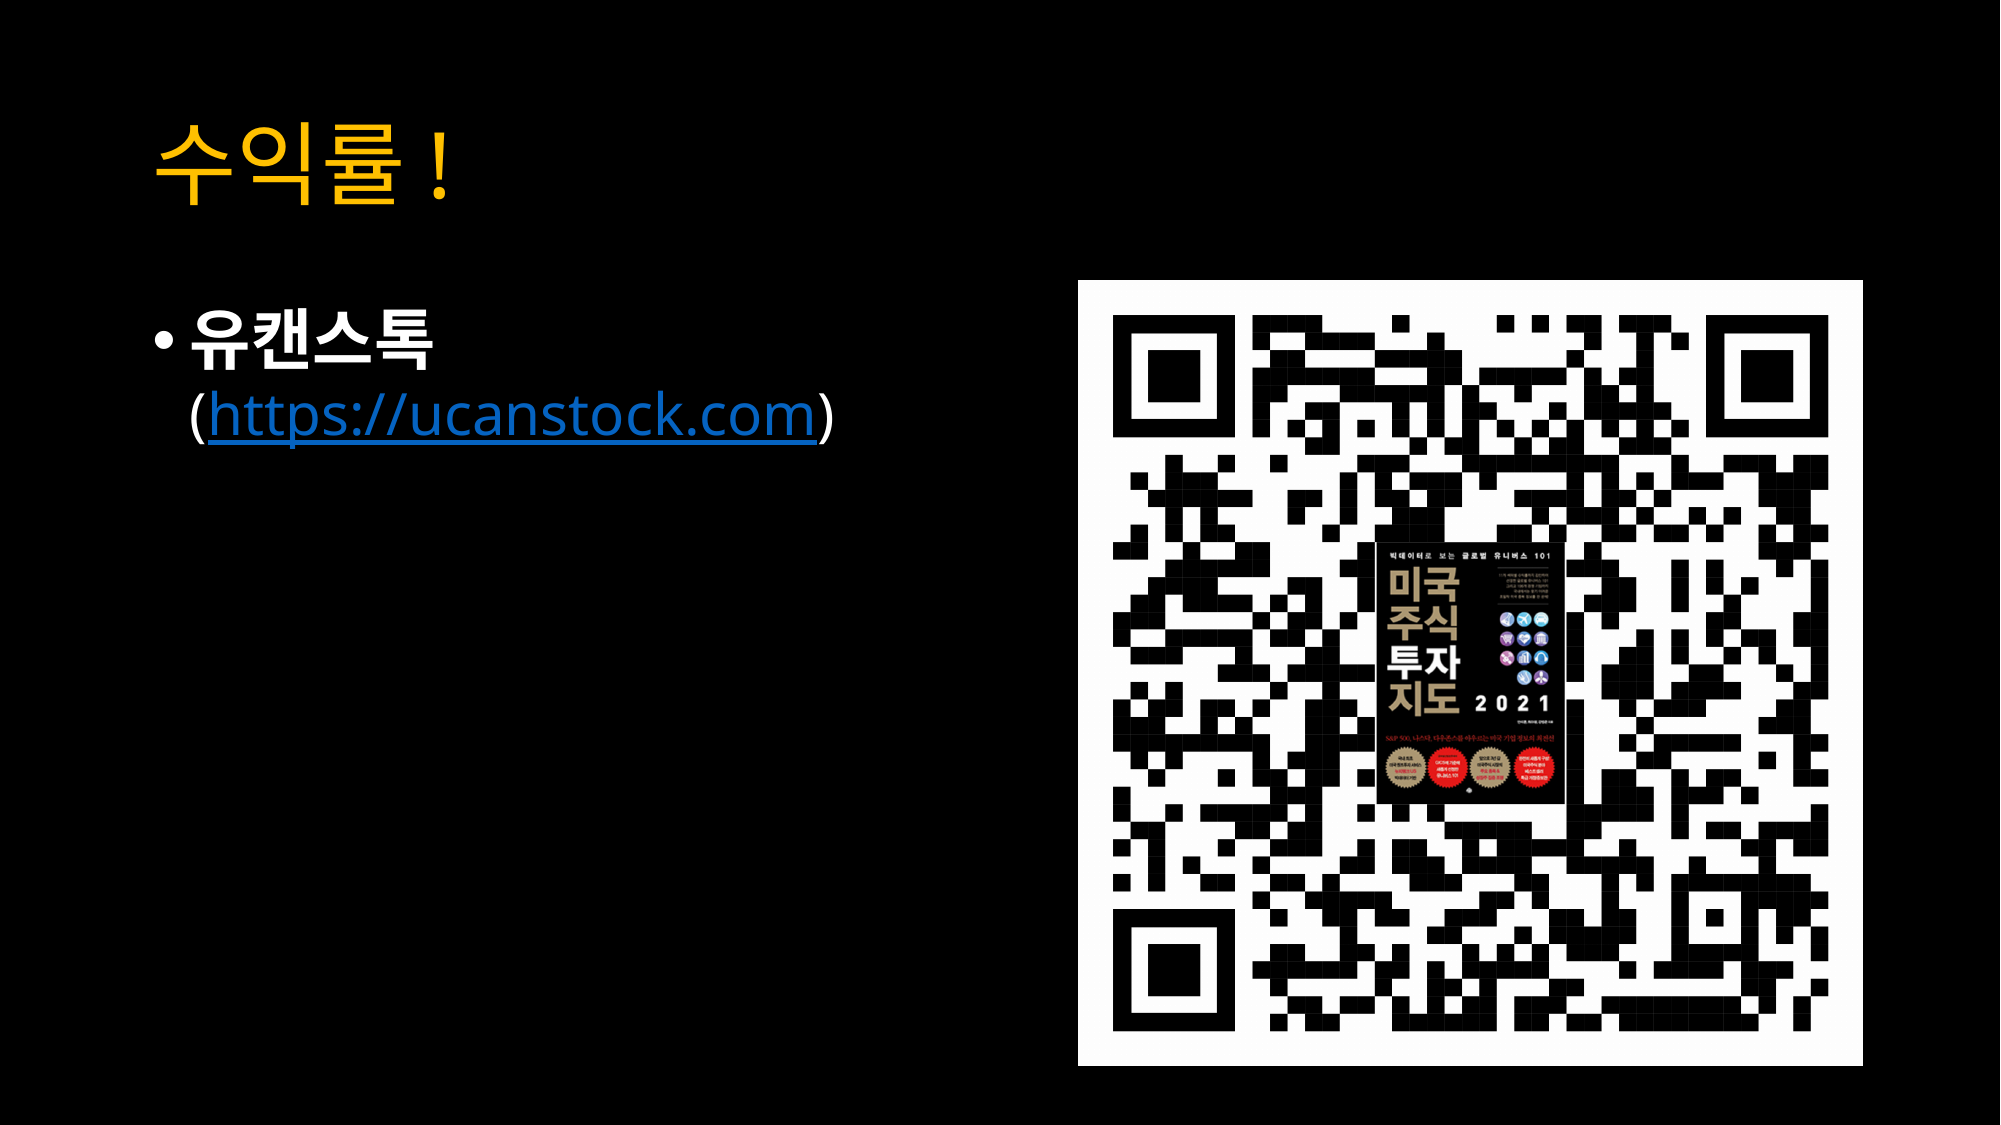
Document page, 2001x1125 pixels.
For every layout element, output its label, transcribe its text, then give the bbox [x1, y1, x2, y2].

list 유캔스톡 (https://ucanstock.com) [137, 299, 1077, 1014]
title 수익률! [137, 59, 1863, 278]
picture [1077, 280, 1863, 1066]
